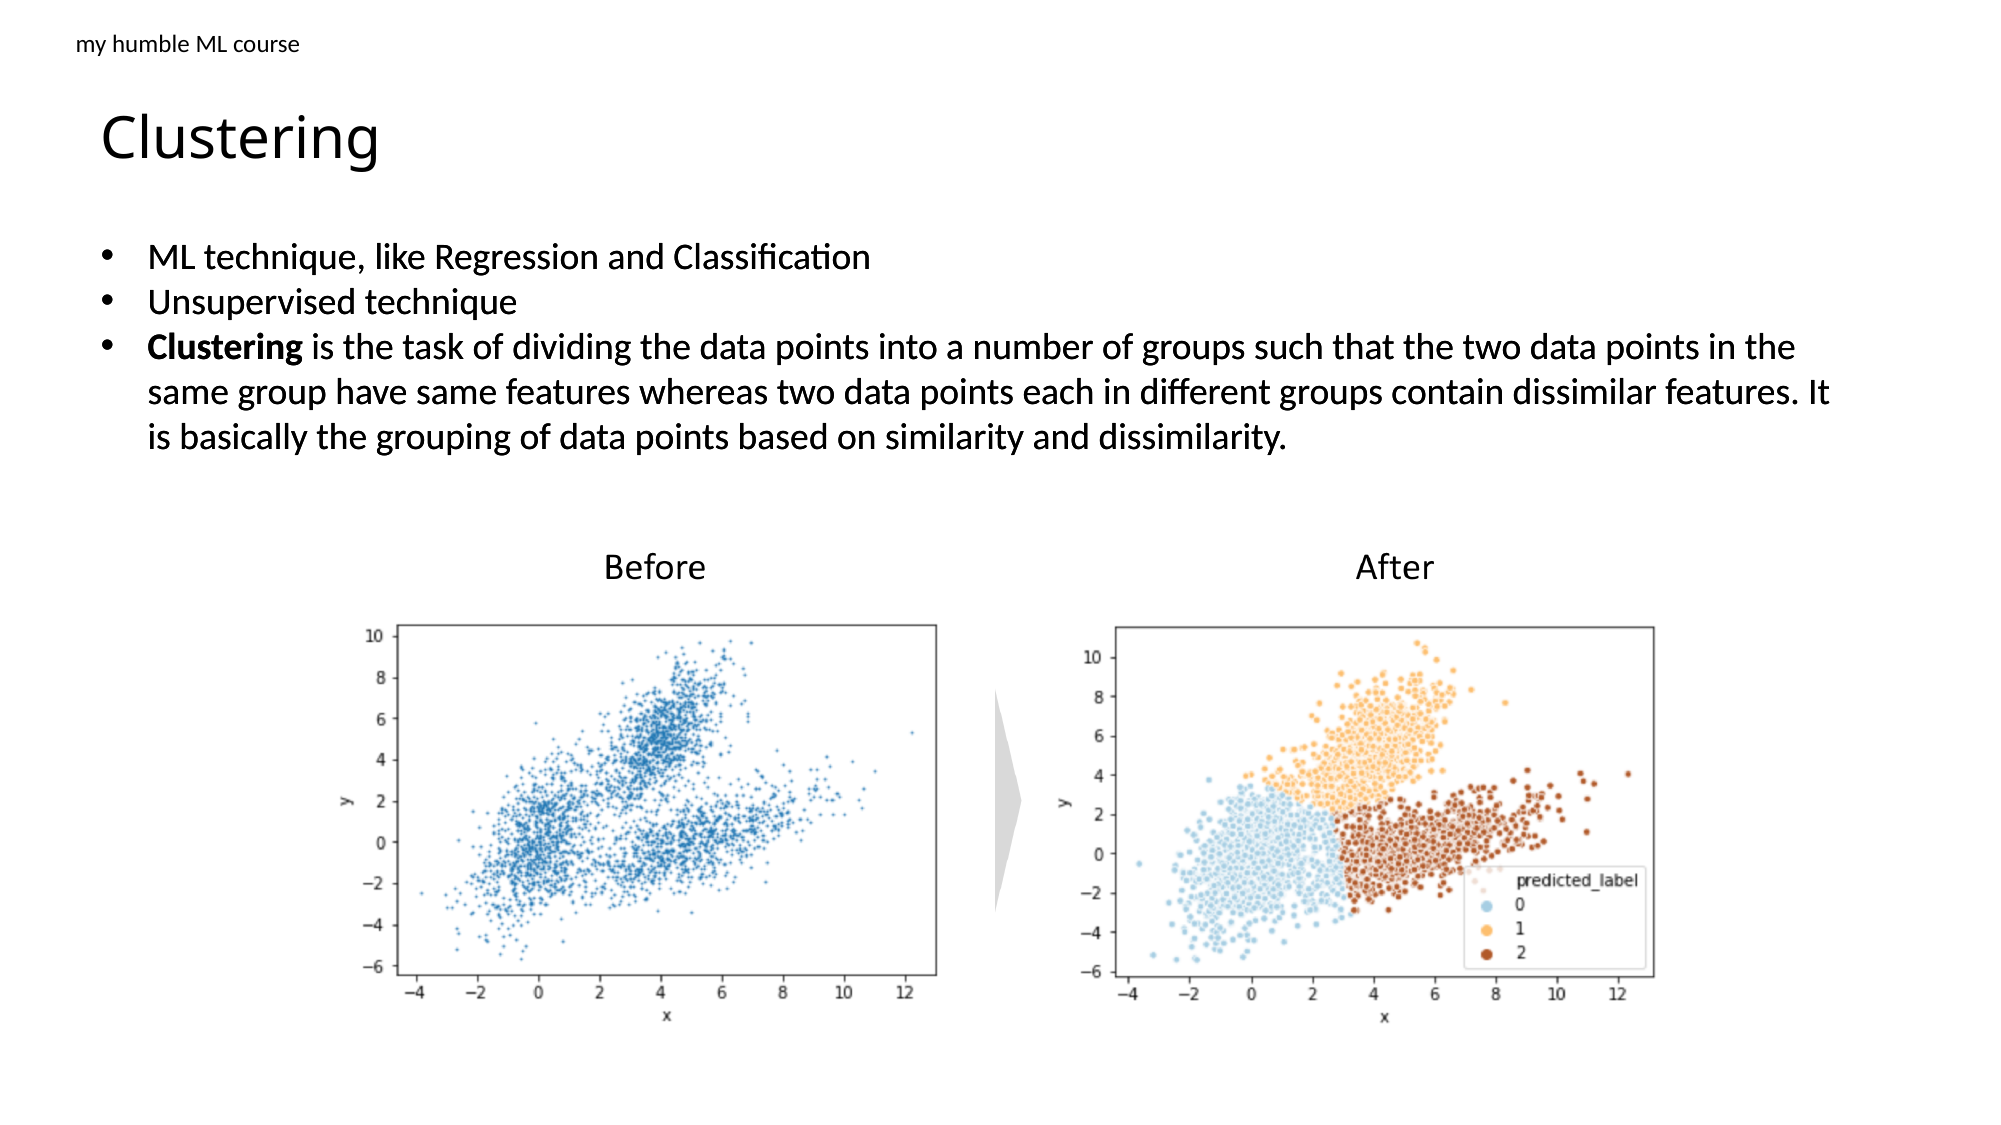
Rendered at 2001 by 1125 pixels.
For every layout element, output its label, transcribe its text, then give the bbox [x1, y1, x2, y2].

text_box my humble ML course [60, 22, 945, 64]
picture [292, 514, 1708, 1062]
text_box ML technique, like Regression and Classification Unsupervised technique Clustering is the task of dividing the data points into a number of groups such that the two data points in the same group have same features whereas two data points each in different groups contain dissimilar features. It is basically the grouping of data points based on similarity and dissimilarity. [86, 224, 1878, 465]
text_box Clustering [86, 92, 1919, 177]
